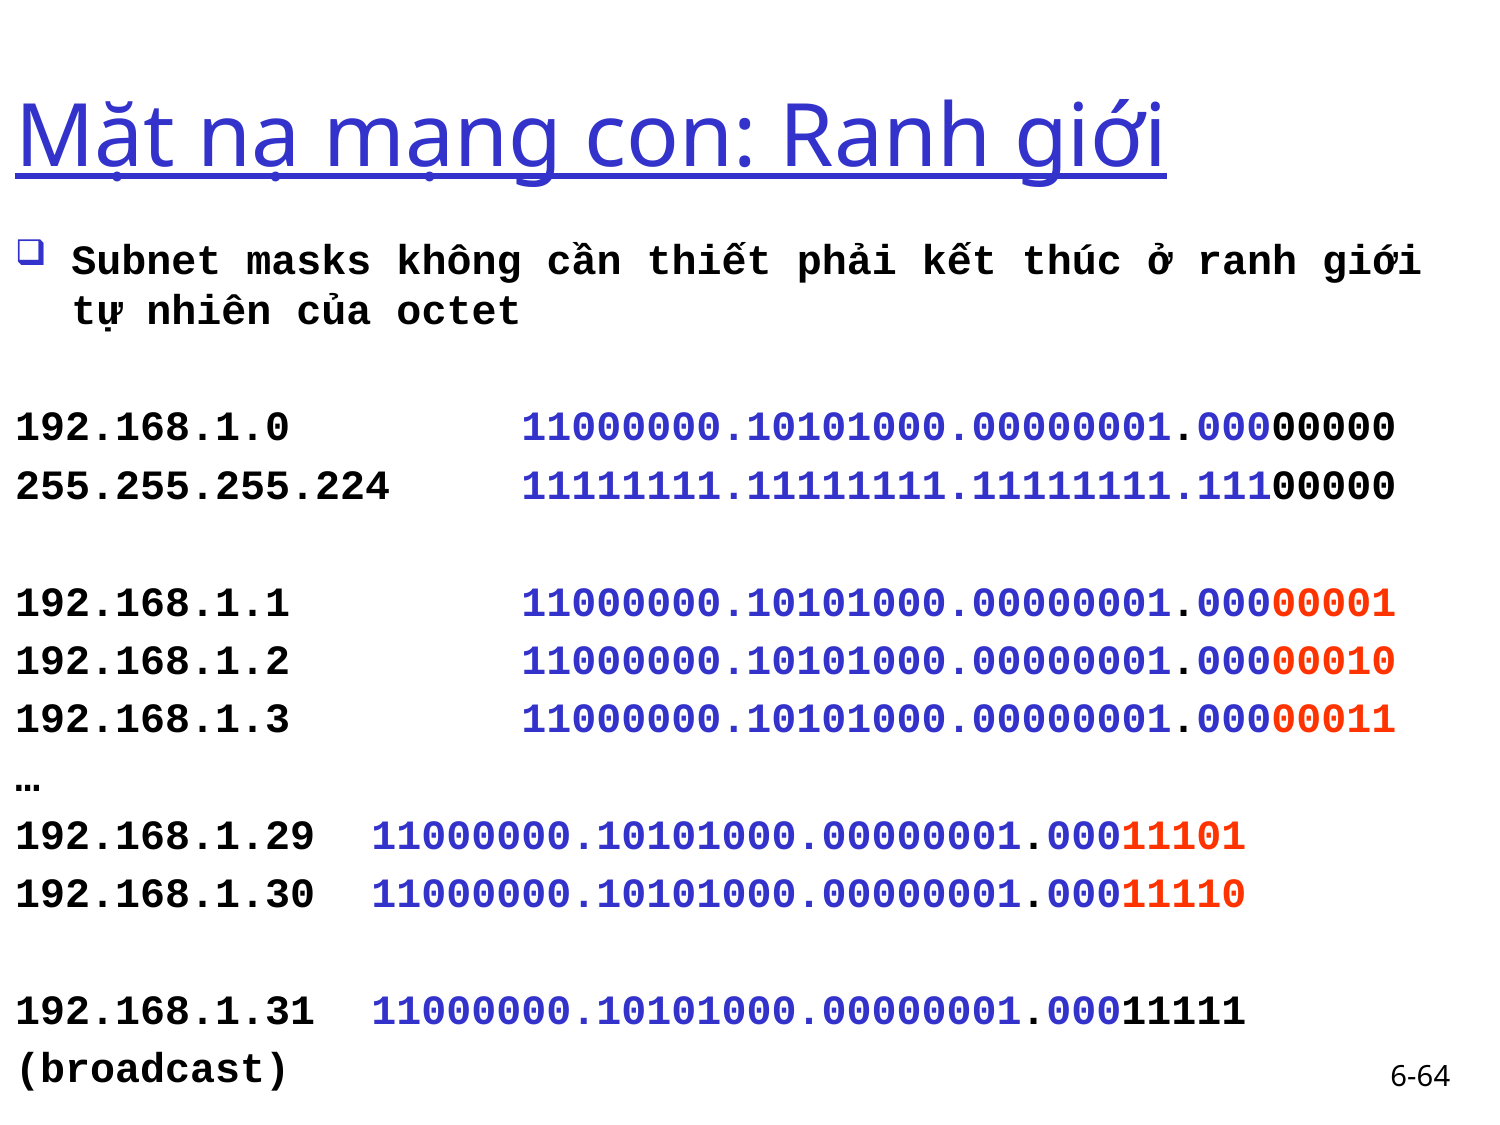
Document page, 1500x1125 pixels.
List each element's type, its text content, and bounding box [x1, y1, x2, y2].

title Mặt nạ mạng con: Ranh giới [0, 37, 1500, 224]
list Subnet masks không cần thiết phải kết thúc ở ranh giới tự nhiên của octet 192.168.1.0 11000000.10101000.00000001.00000000 255.255.255.224 11111111.11111111.11111111.11100000 192.168.1.1 11000000.10101000.00000001.00000001 192.168.1.2 11000000.10101000.00000001.00000010 192.168.1.3 11000000.10101000.00000001.00000011 … 192.168.1.29 11000000.10101000.00000001.00011101 192.168.1.30 11000000.10101000.00000001.00011110 192.168.1.31 11000000.10101000.00000001.00011111 (broadcast) [0, 224, 1500, 1125]
